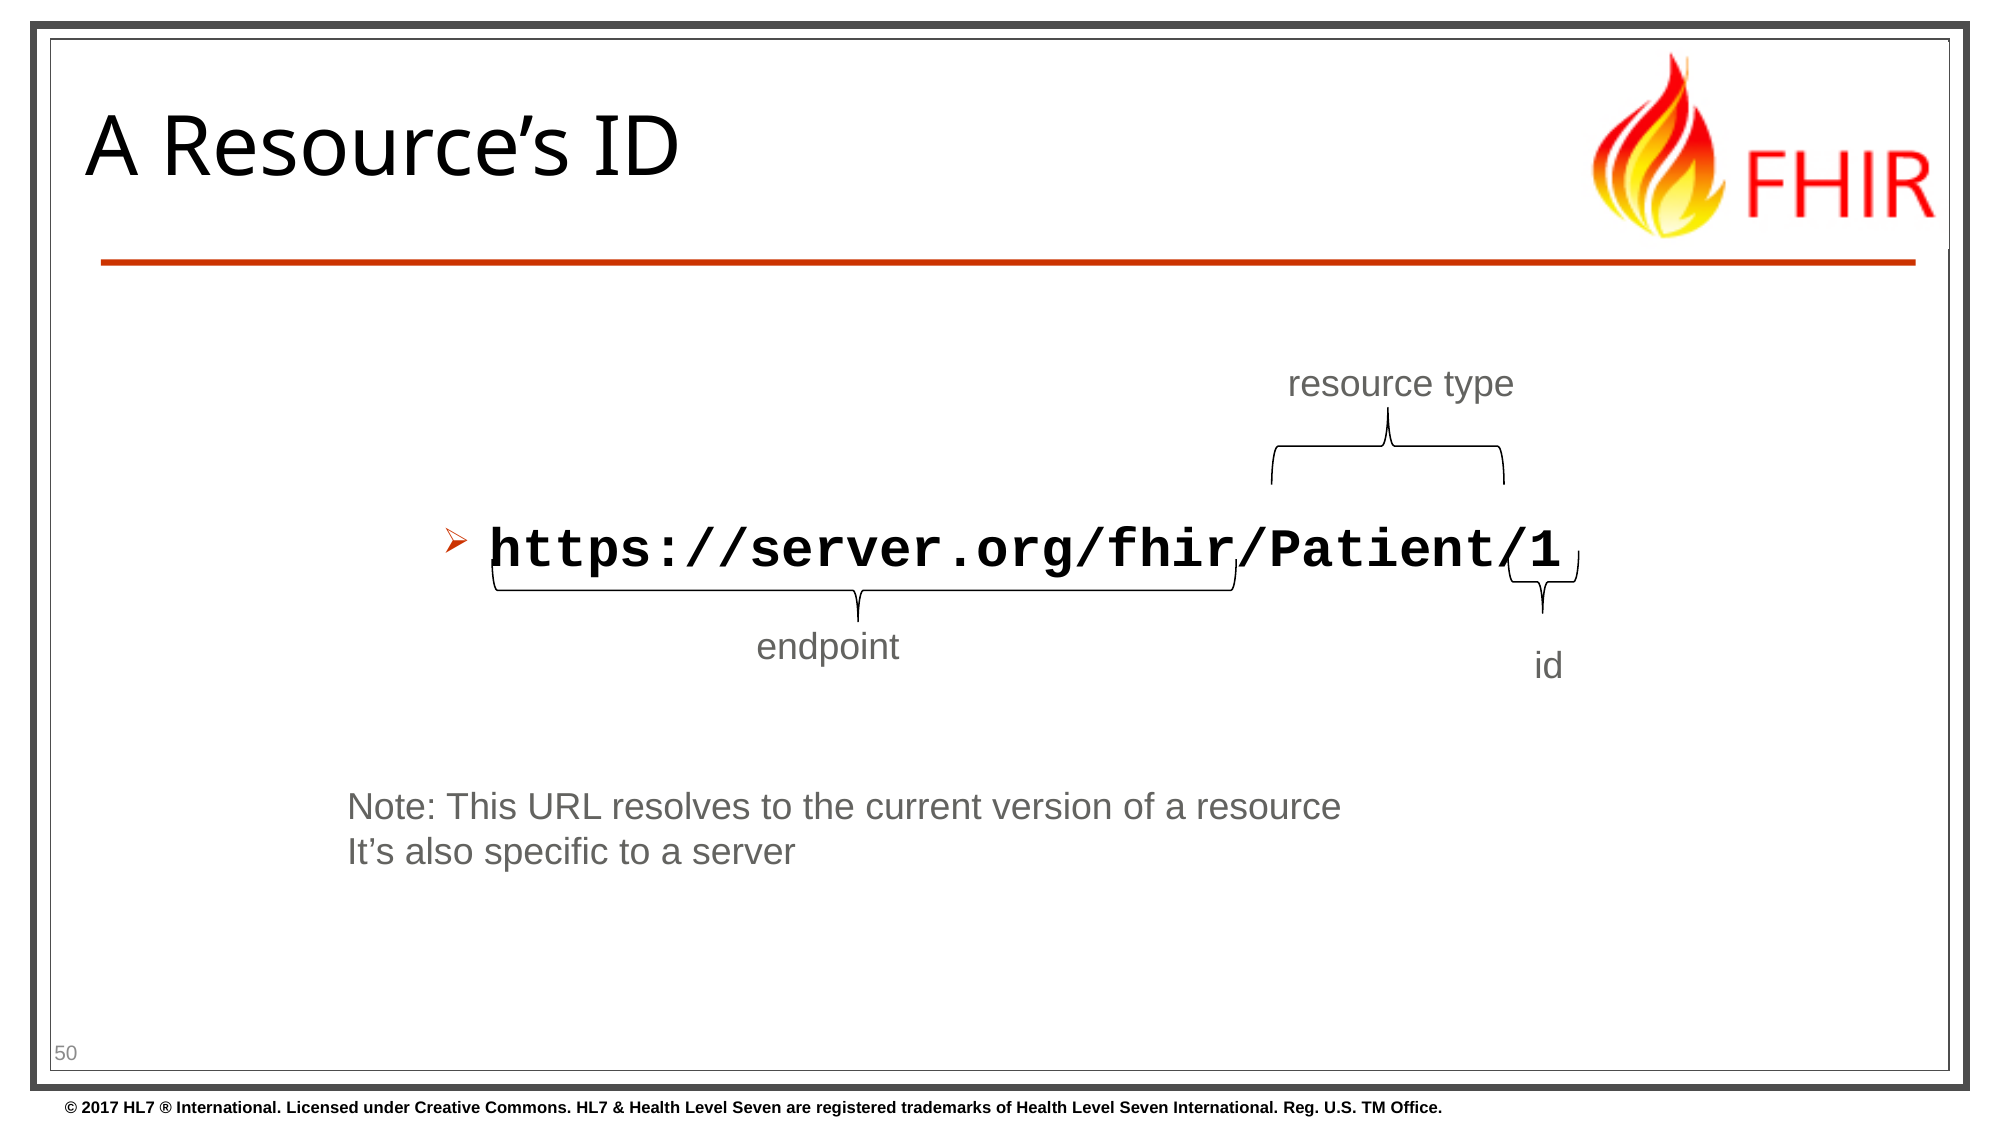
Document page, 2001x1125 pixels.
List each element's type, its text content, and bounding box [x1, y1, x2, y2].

title A Resource’s ID [70, 54, 1504, 249]
text_box [492, 559, 1237, 614]
text_box [1271, 412, 1505, 485]
slide_number 50 [39, 1034, 197, 1071]
list https://server.org/fhir/Patient/1 [352, 137, 1662, 627]
picture [1578, 42, 1949, 249]
text_box id [1519, 633, 1603, 694]
text_box Note: This URL resolves to the current version of a resource It’s also specific to a server [332, 775, 1357, 880]
text_box endpoint [741, 614, 915, 675]
text_box [1507, 550, 1579, 614]
text_box resource type [1273, 351, 1530, 412]
